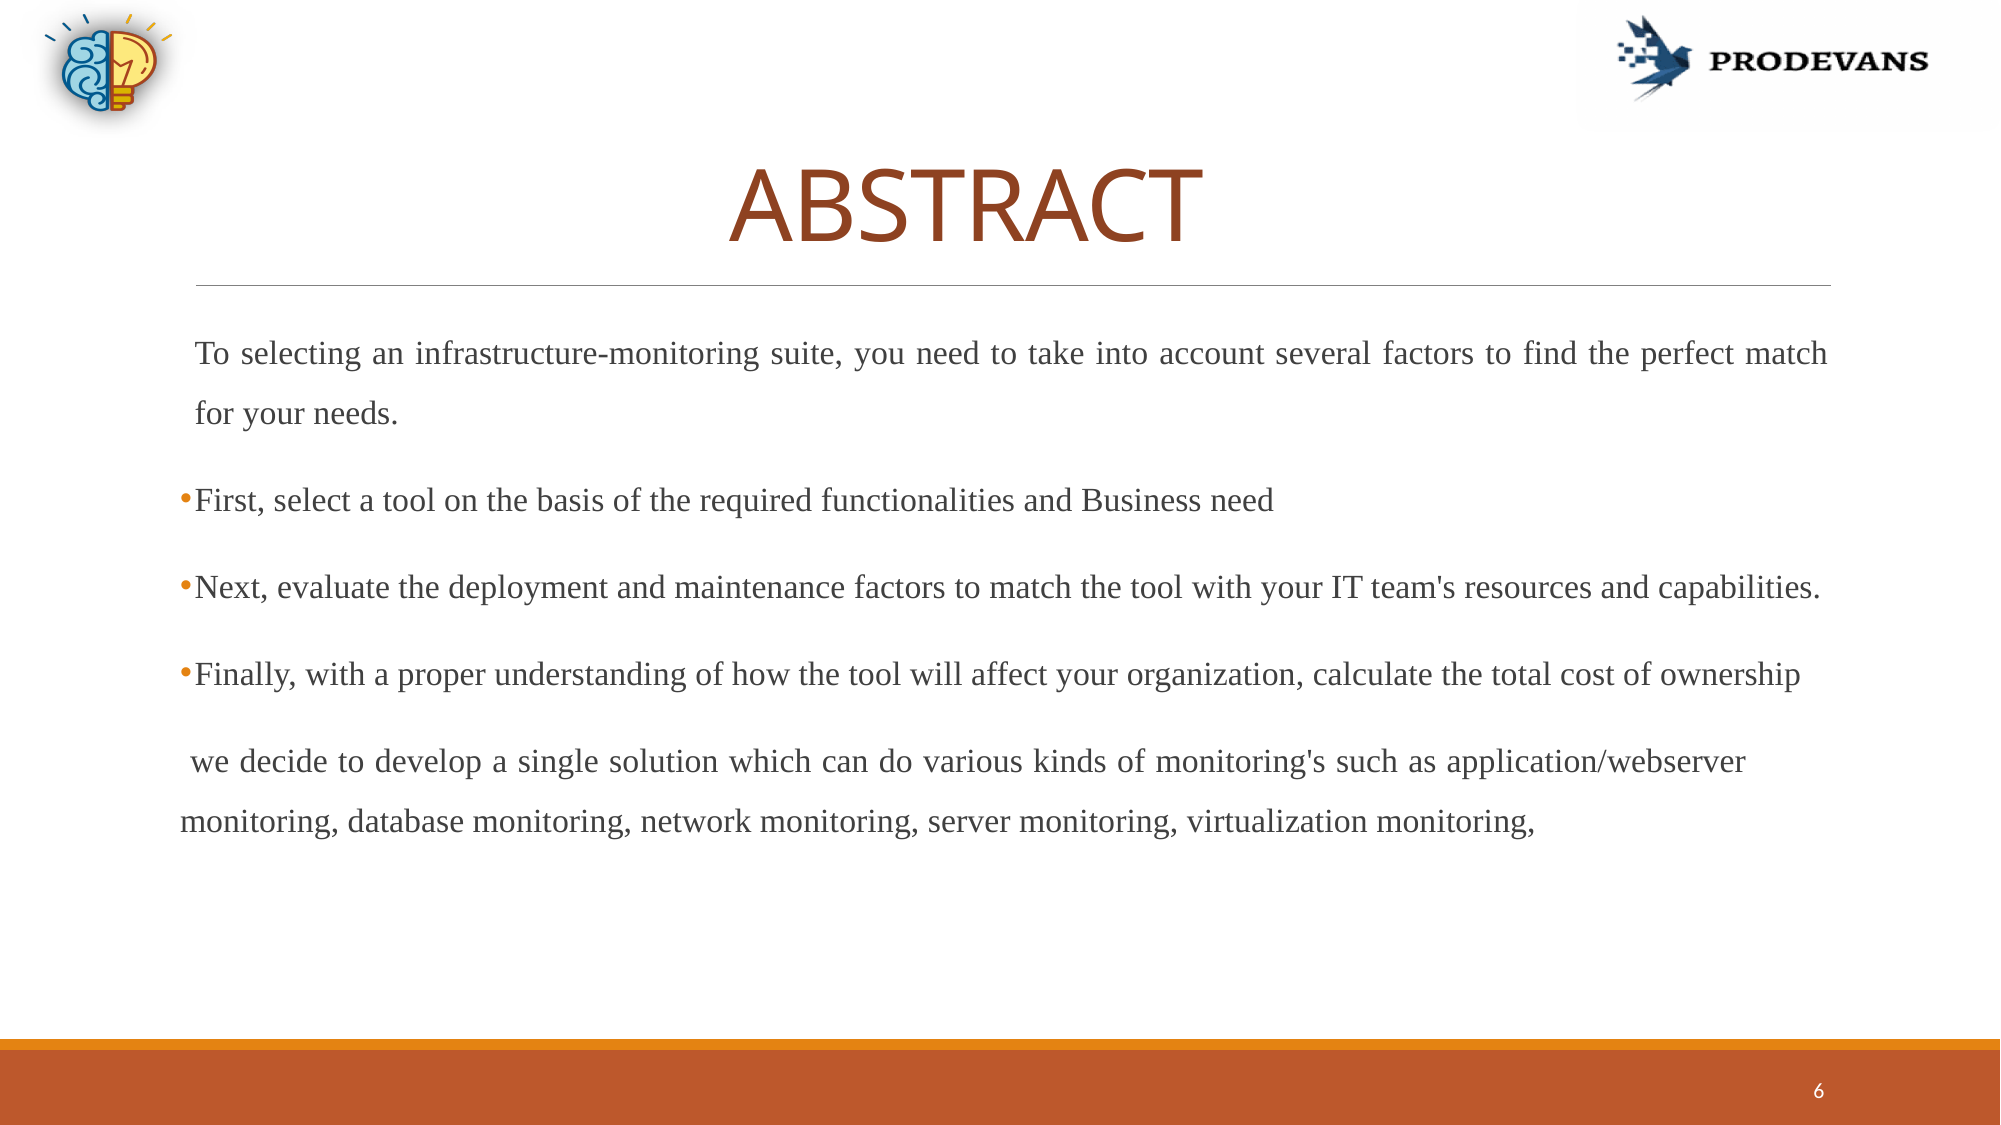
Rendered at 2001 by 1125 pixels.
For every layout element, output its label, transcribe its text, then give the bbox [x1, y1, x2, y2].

picture [1574, 0, 2000, 133]
slide_number 6 [1624, 1059, 1840, 1120]
list To selecting an infrastructure-monitoring suite, you need to take into account several factors to find the perfect match for your needs. First, select a tool on the basis of the required functionalities and Business need Next, evaluate the deployment and maintenance factors to match the tool with your IT team's resources and capabilities. Finally, with a proper understanding of how the tool will affect your organization, calculate the total cost of ownership we decide to develop a single solution which can do various kinds of monitoring's such as application/webserver monitoring, database monitoring, network monitoring, server monitoring, virtualization monitoring, [180, 302, 1830, 963]
picture [35, 13, 181, 113]
title ABSTRACT [714, 31, 2000, 270]
